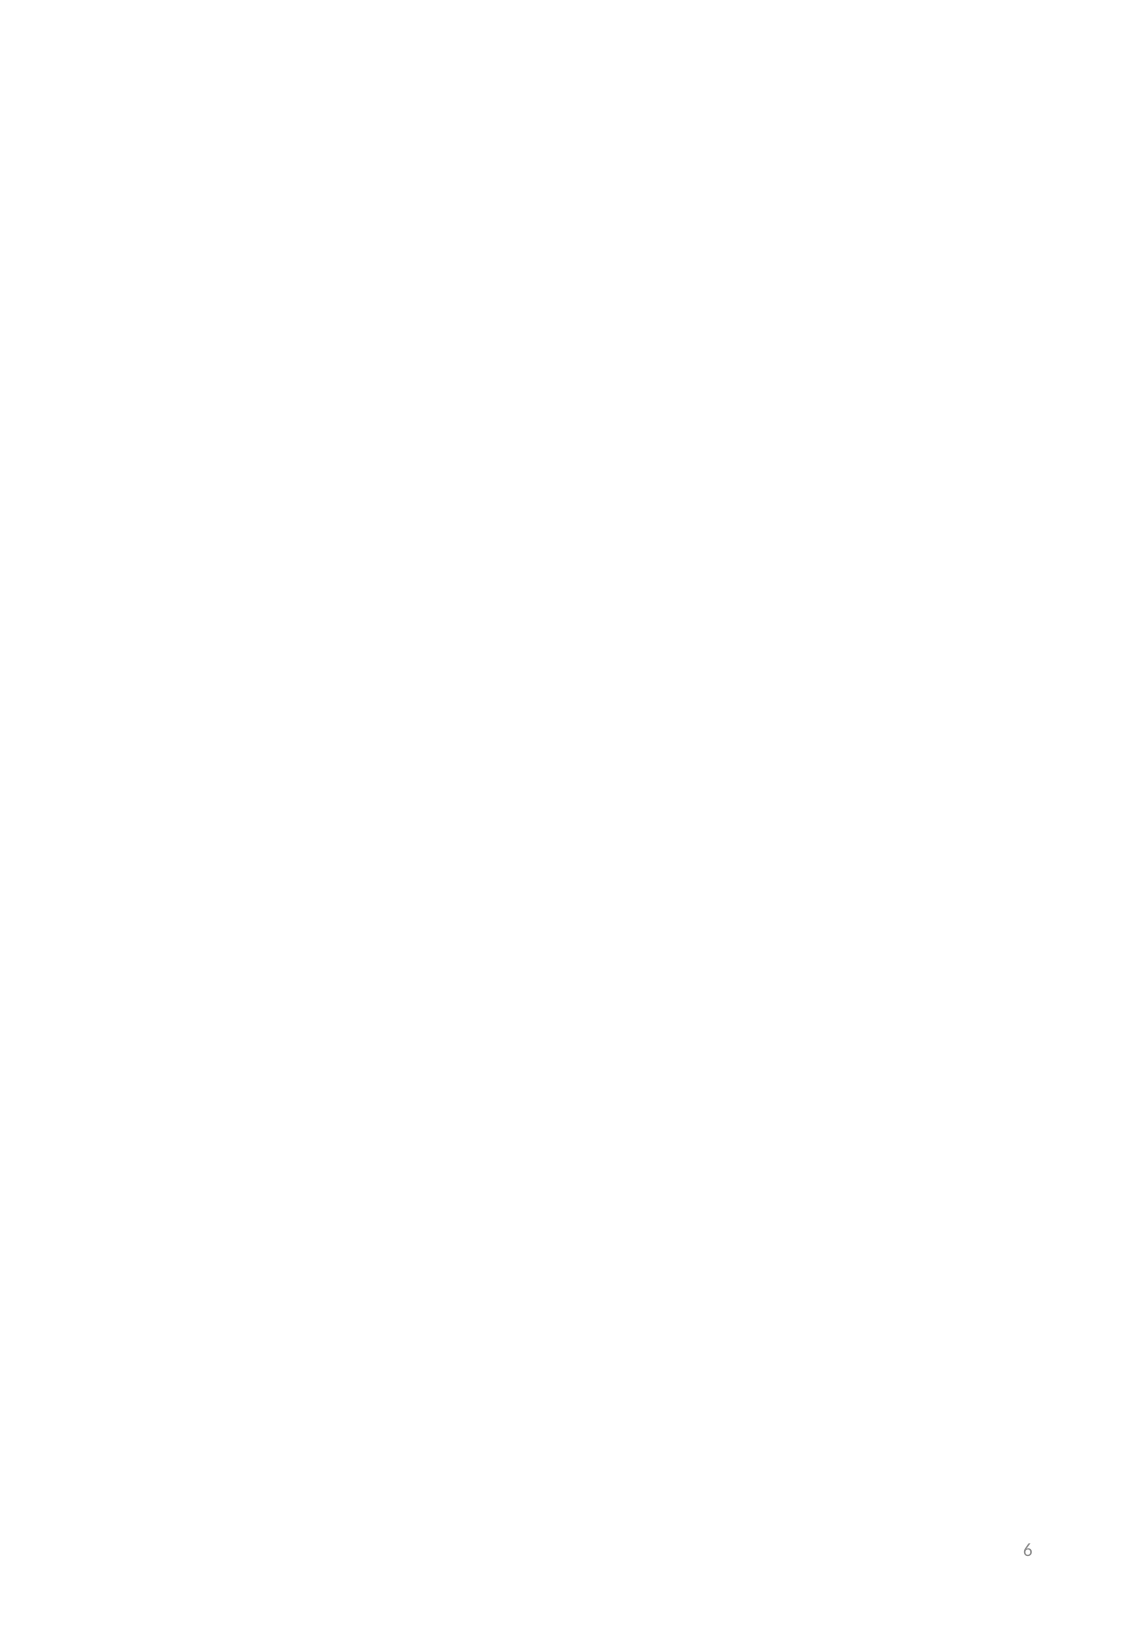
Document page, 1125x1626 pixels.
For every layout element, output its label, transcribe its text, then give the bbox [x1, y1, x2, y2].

slide_number 6 [794, 1506, 1048, 1593]
